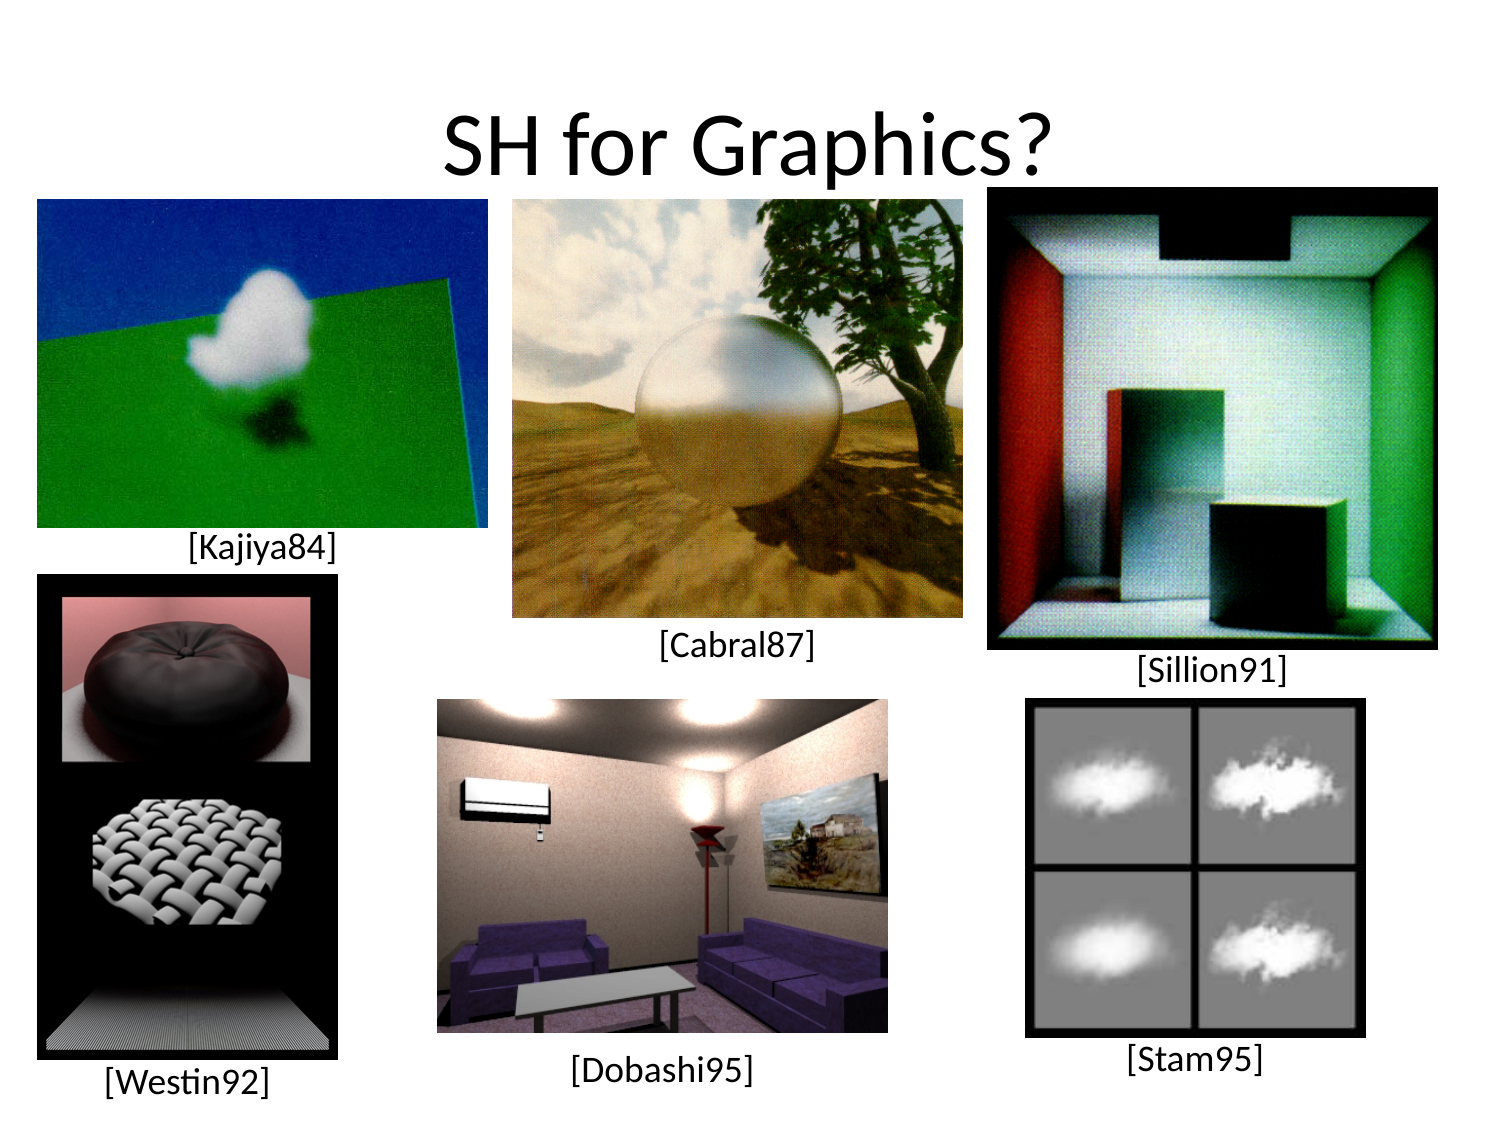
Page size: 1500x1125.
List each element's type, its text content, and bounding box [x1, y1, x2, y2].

title SH for Graphics? [75, 45, 1425, 233]
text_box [437, 699, 888, 1099]
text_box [512, 199, 963, 674]
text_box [37, 574, 338, 1111]
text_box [1024, 698, 1366, 1088]
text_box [37, 199, 488, 576]
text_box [987, 187, 1438, 699]
